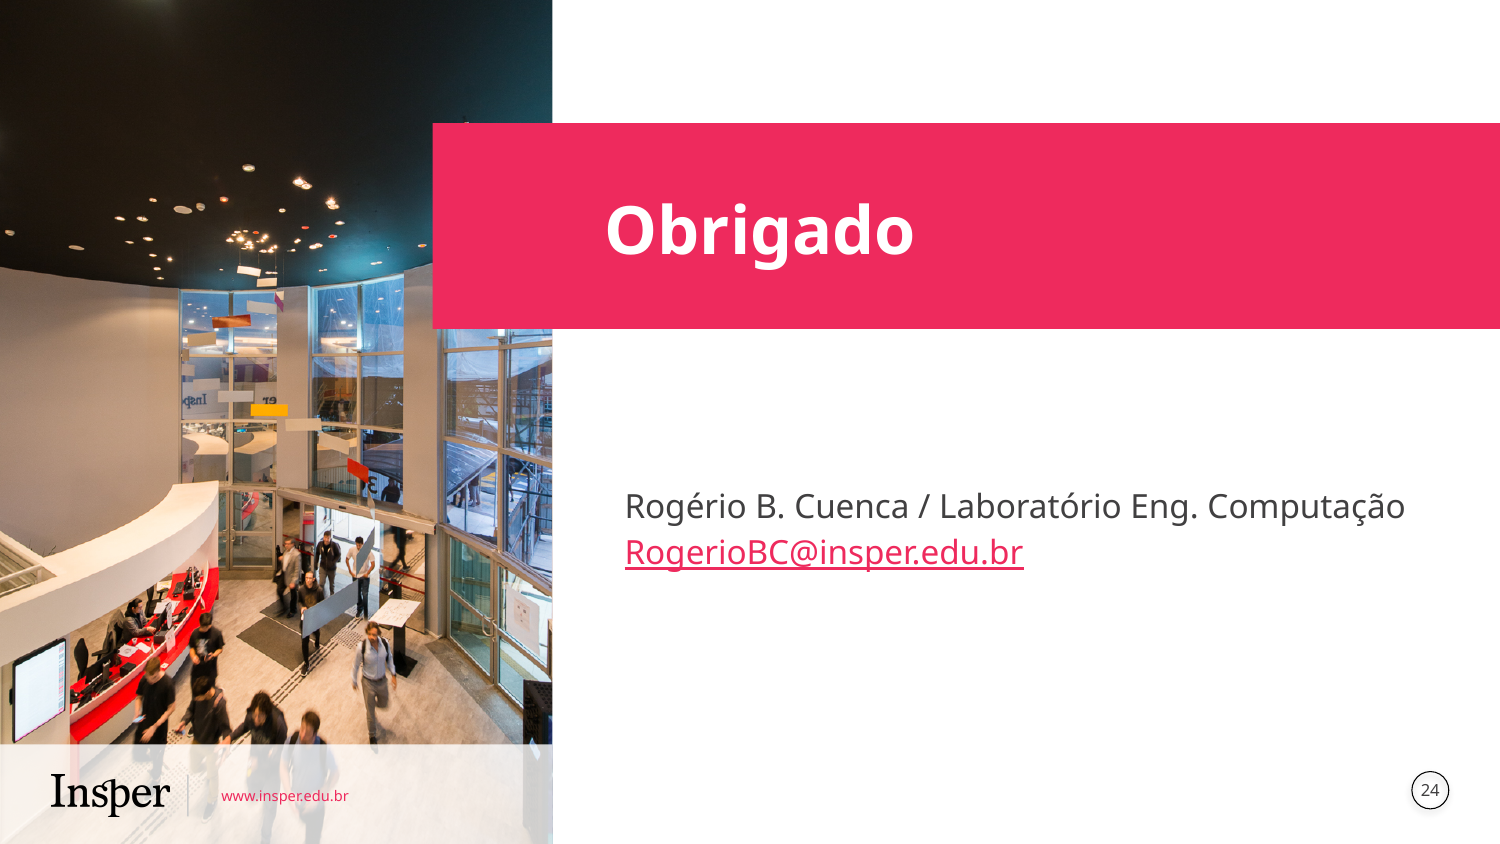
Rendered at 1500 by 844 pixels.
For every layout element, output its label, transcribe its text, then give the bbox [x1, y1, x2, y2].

text_box Rogério B. Cuenca / Laboratório Eng. Computação RogerioBC@insper.edu.br [589, 432, 1488, 623]
text_box Obrigado [589, 161, 1449, 294]
picture [0, 0, 553, 844]
text_box [557, 123, 1500, 329]
